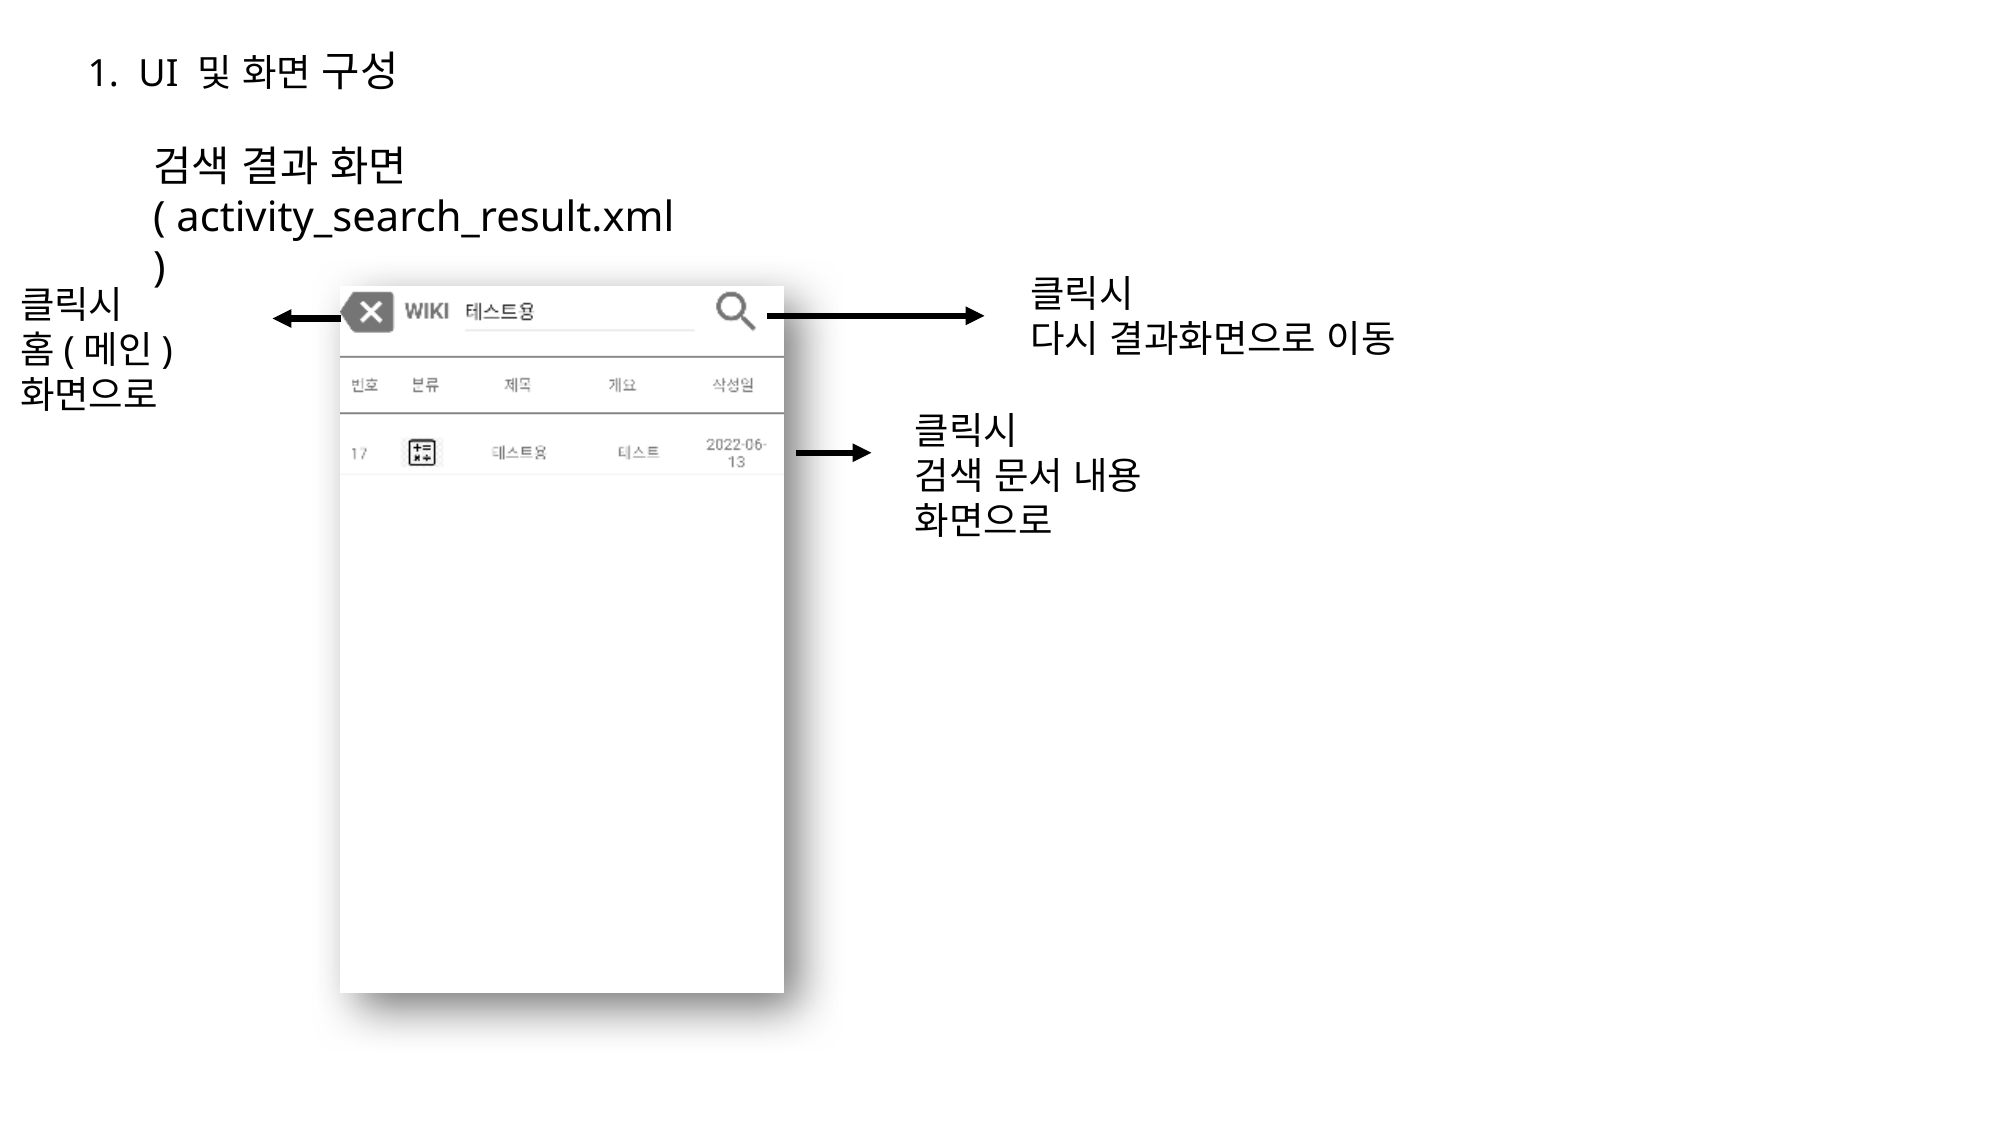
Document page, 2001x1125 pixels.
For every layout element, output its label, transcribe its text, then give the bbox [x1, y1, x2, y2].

text_box 검색 결과 화면( activity_search_result.xml ) [138, 132, 713, 298]
picture [340, 286, 784, 993]
text_box 1. UI 및 화면 구성 [72, 37, 449, 103]
text_box 클릭시 홈(메인) 화면으로 [5, 273, 273, 424]
text_box 클릭시 검색 문서 내용 화면으로 [899, 399, 1278, 550]
text_box 클릭시 다시 결과화면으로 이동 [1015, 262, 1458, 368]
